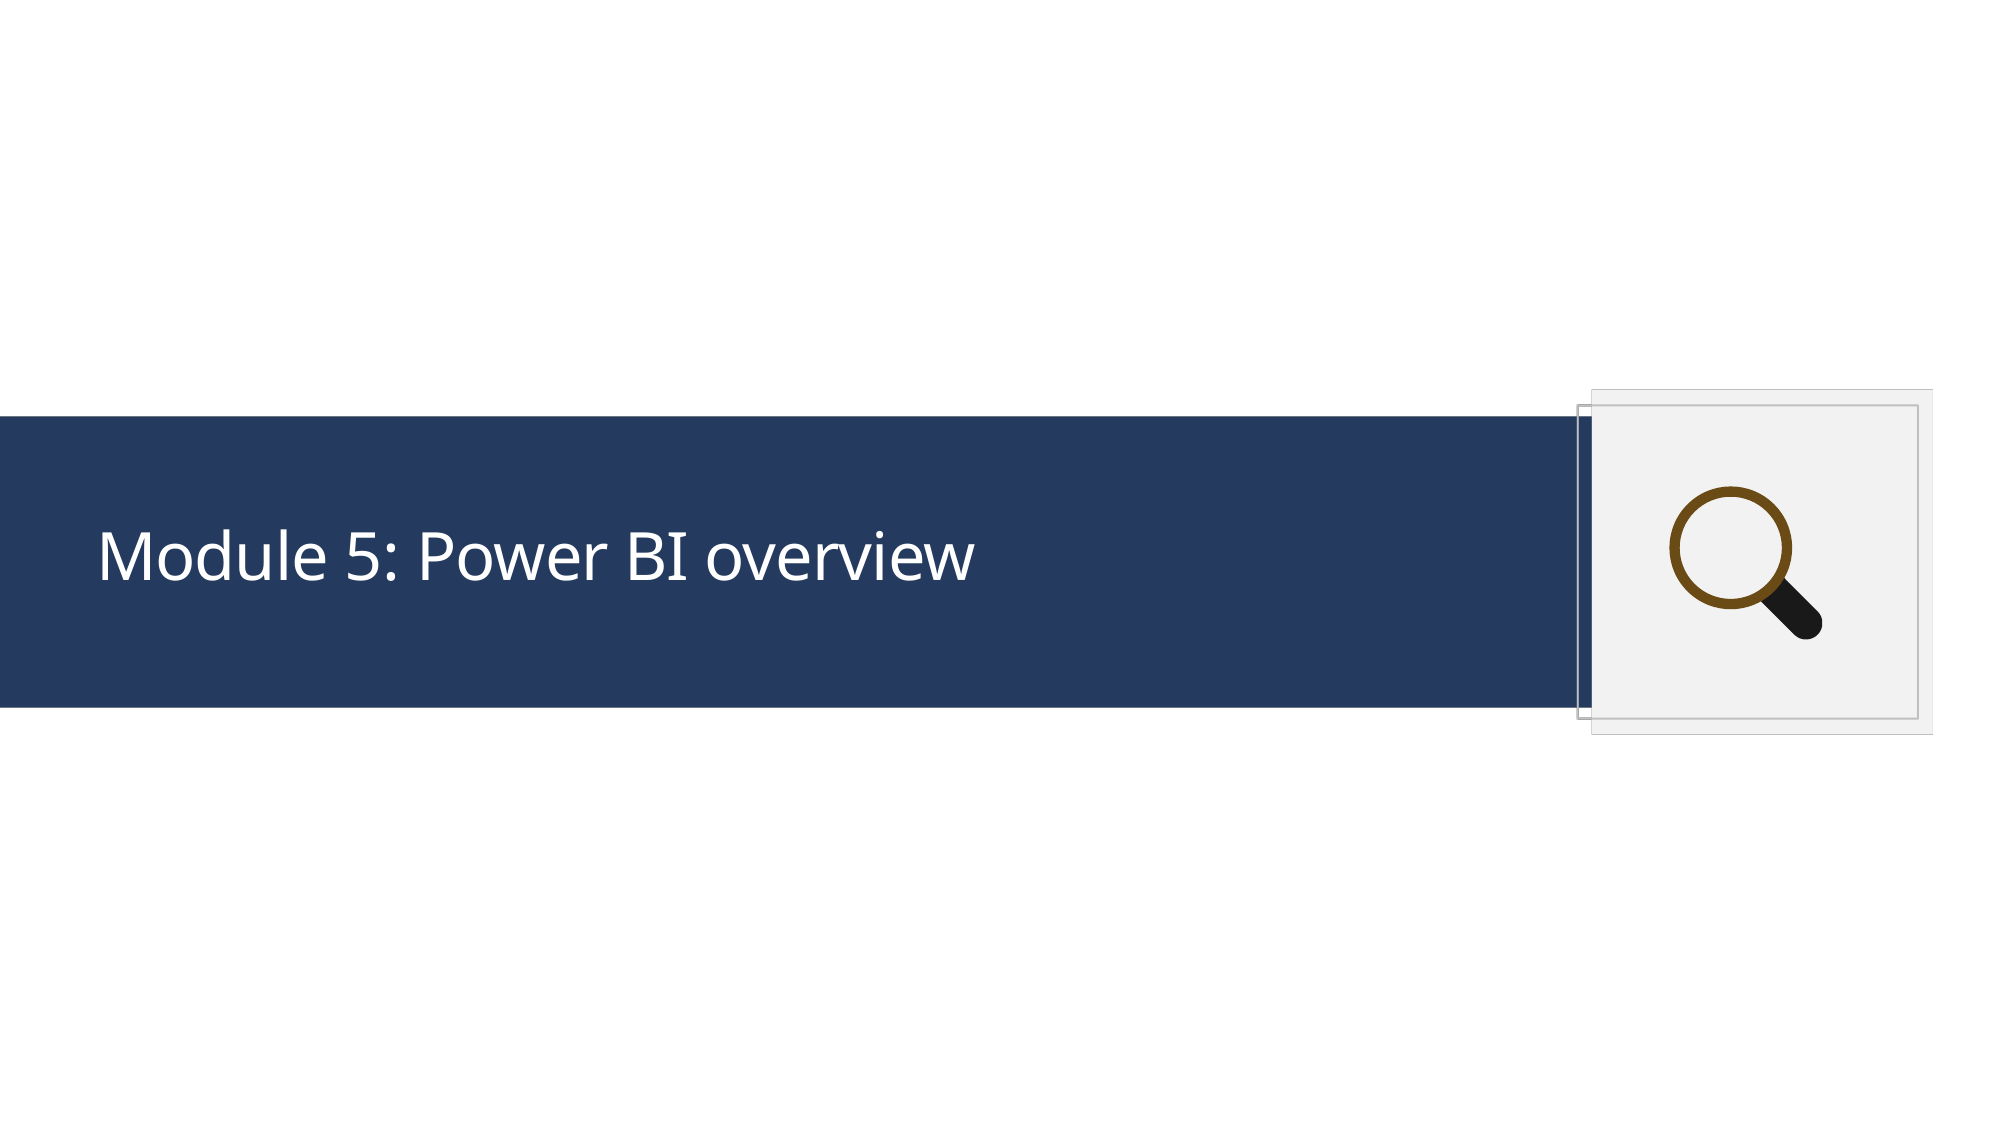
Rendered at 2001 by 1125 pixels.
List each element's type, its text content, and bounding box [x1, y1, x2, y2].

picture [0, 0, 2001, 1125]
title Module 5: Power BI overview [96, 522, 1491, 596]
